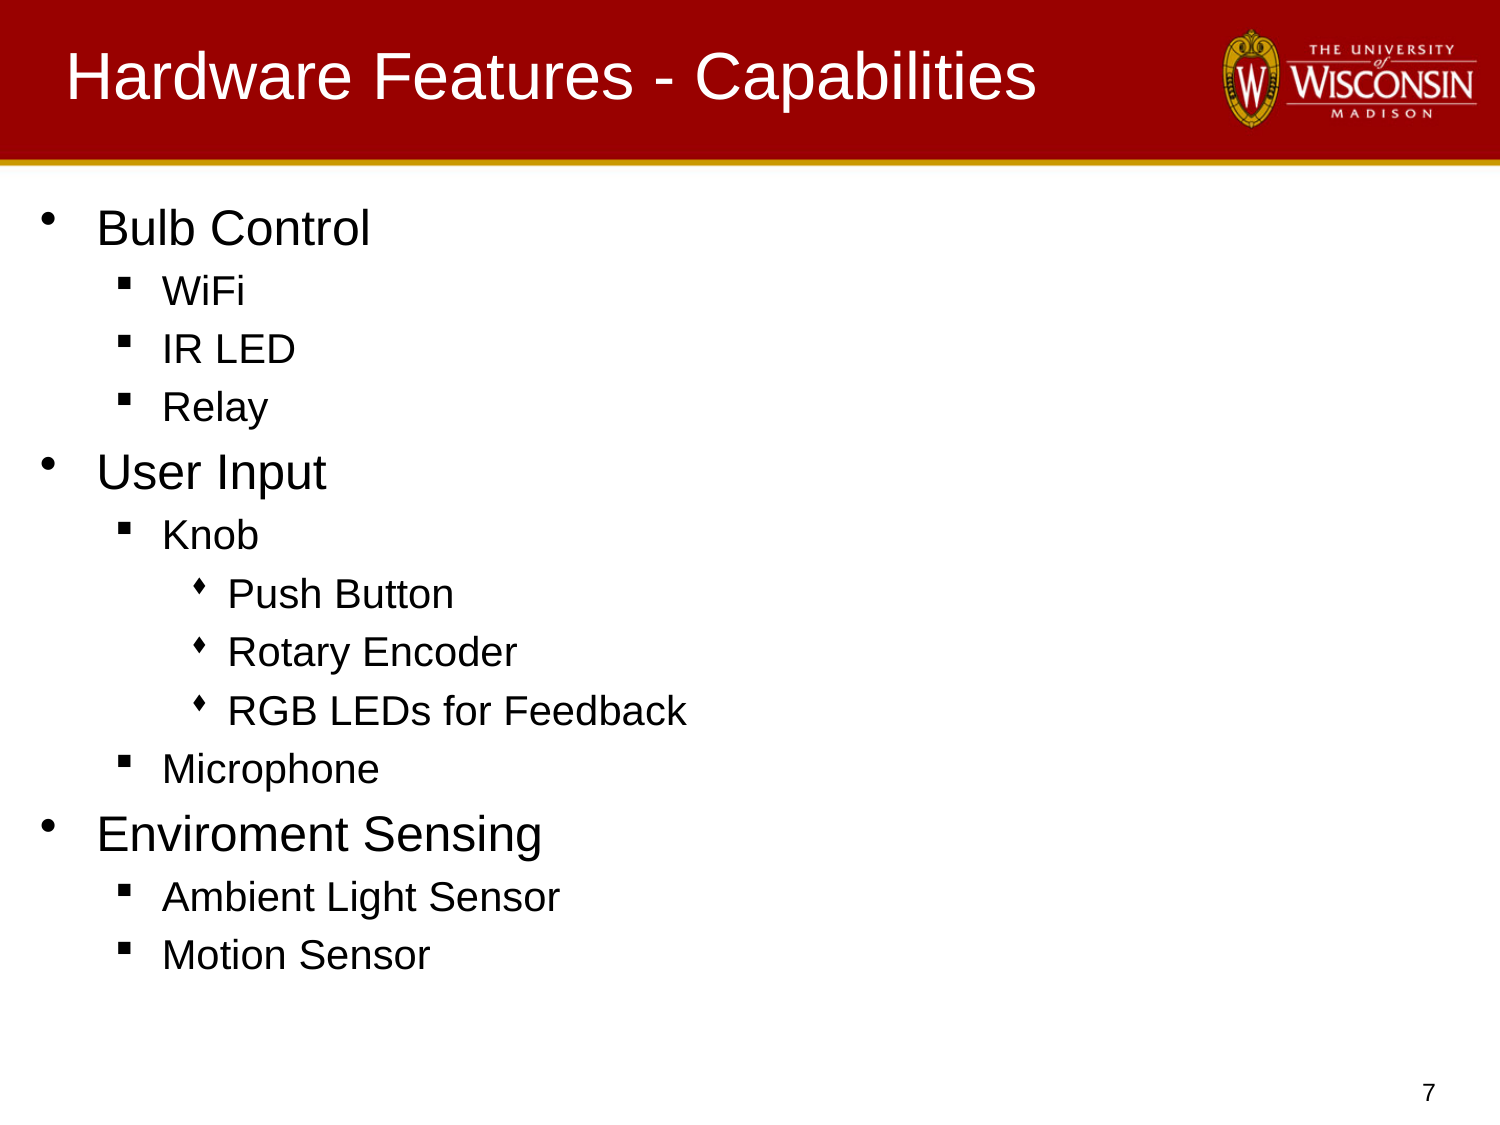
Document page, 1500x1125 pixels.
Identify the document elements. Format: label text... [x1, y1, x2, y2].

picture [0, 0, 1500, 1125]
list Bulb Control WiFi IR LED Relay User Input Knob Push Button Rotary Encoder RGB LEDs for Feedback Microphone Enviroment Sensing Ambient Light Sensor Motion Sensor [24, 187, 1476, 1101]
title Hardware Features - Capabilities [49, 24, 1176, 121]
